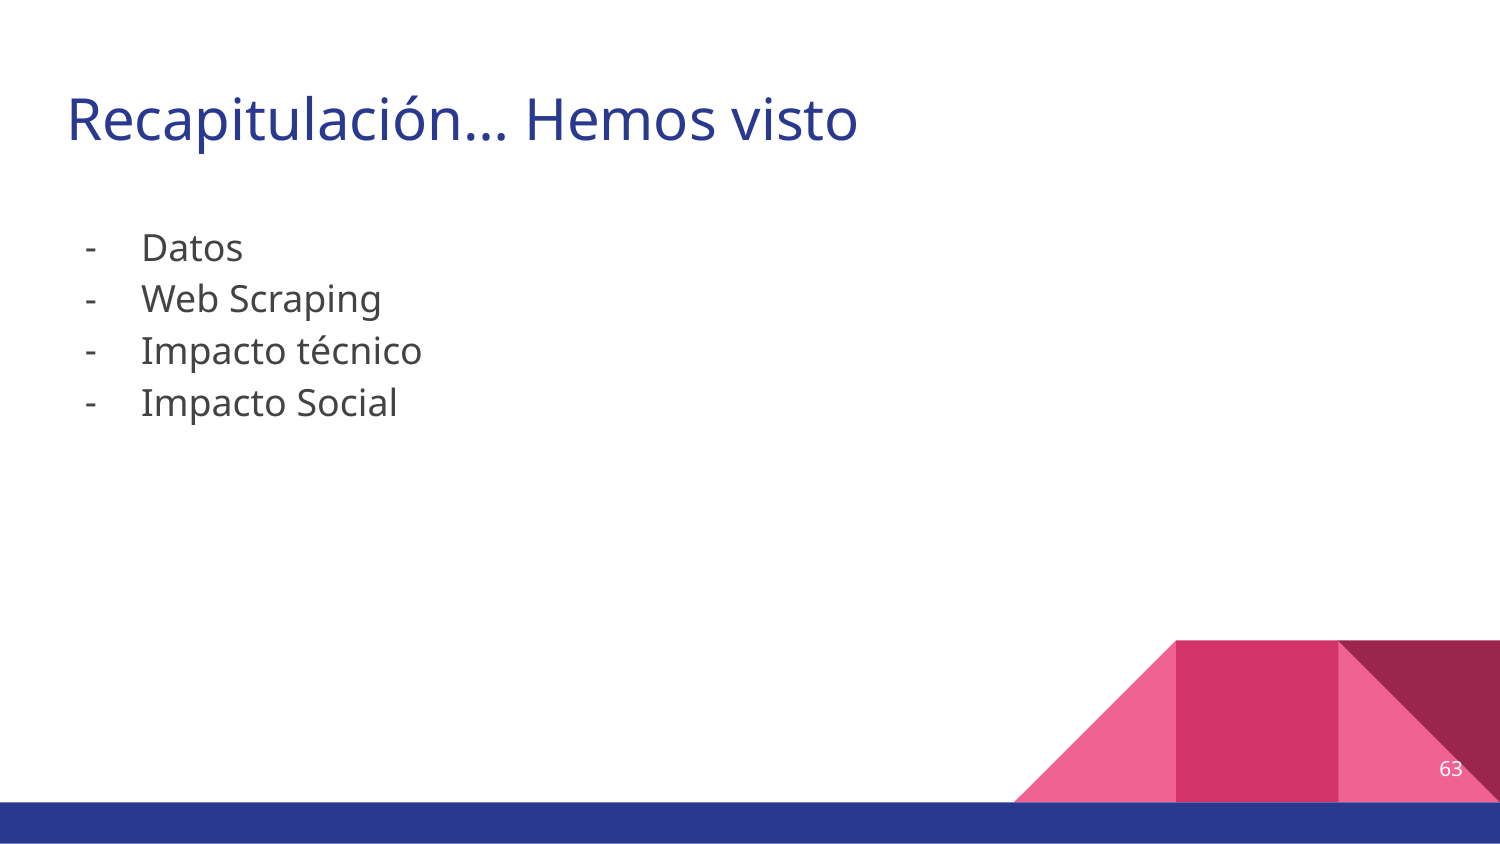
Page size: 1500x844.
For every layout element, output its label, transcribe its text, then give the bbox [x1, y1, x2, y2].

list Datos Web Scraping Impacto técnico Impacto Social [51, 201, 1449, 750]
slide_number 63 [1387, 738, 1478, 803]
title Recapitulación… Hemos visto [51, 67, 1449, 167]
